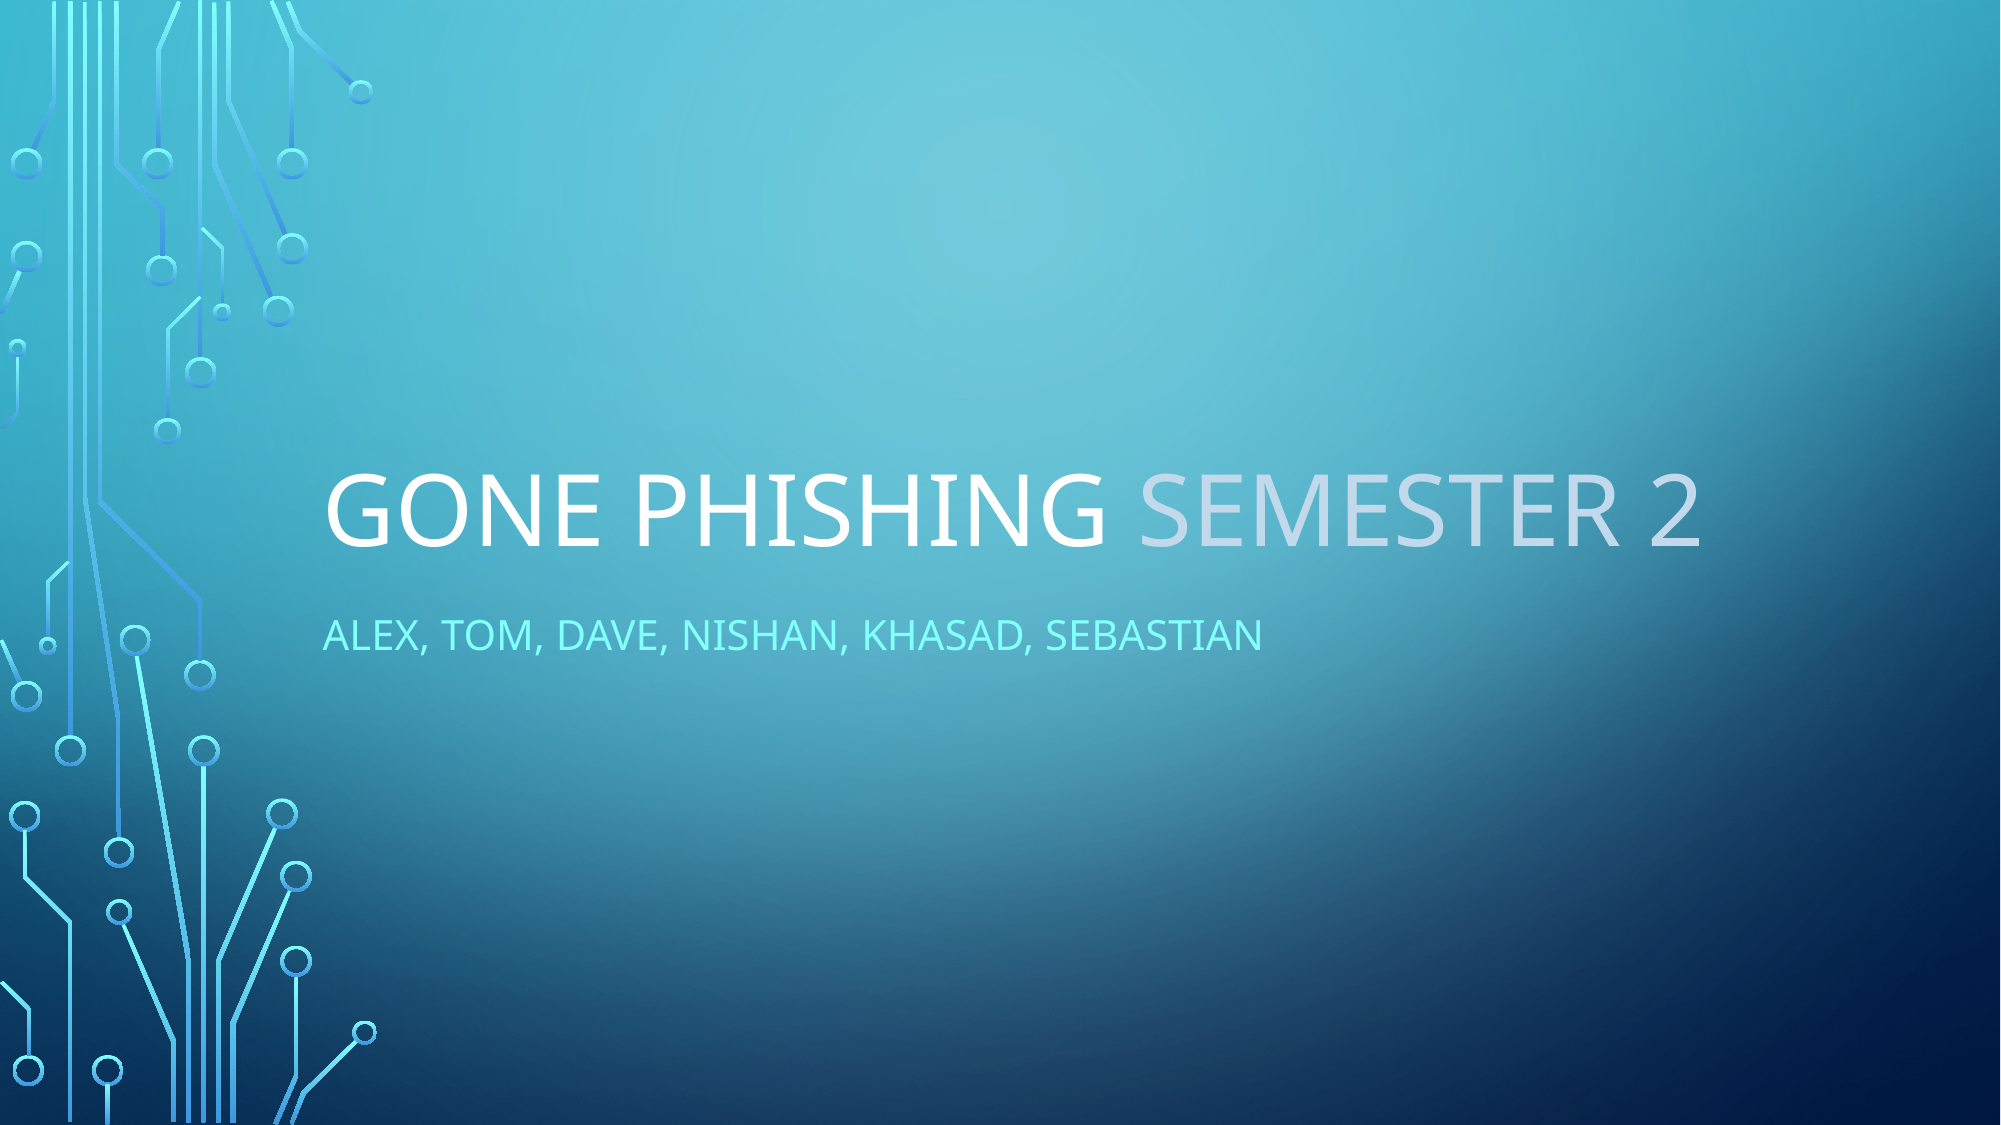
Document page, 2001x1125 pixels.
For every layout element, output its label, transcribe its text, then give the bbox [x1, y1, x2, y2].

title Gone Phishing Semester 2 [307, 184, 1750, 576]
subtitle Alex, Tom, Dave, Nishan, Khasad, Sebastian [307, 590, 1750, 863]
